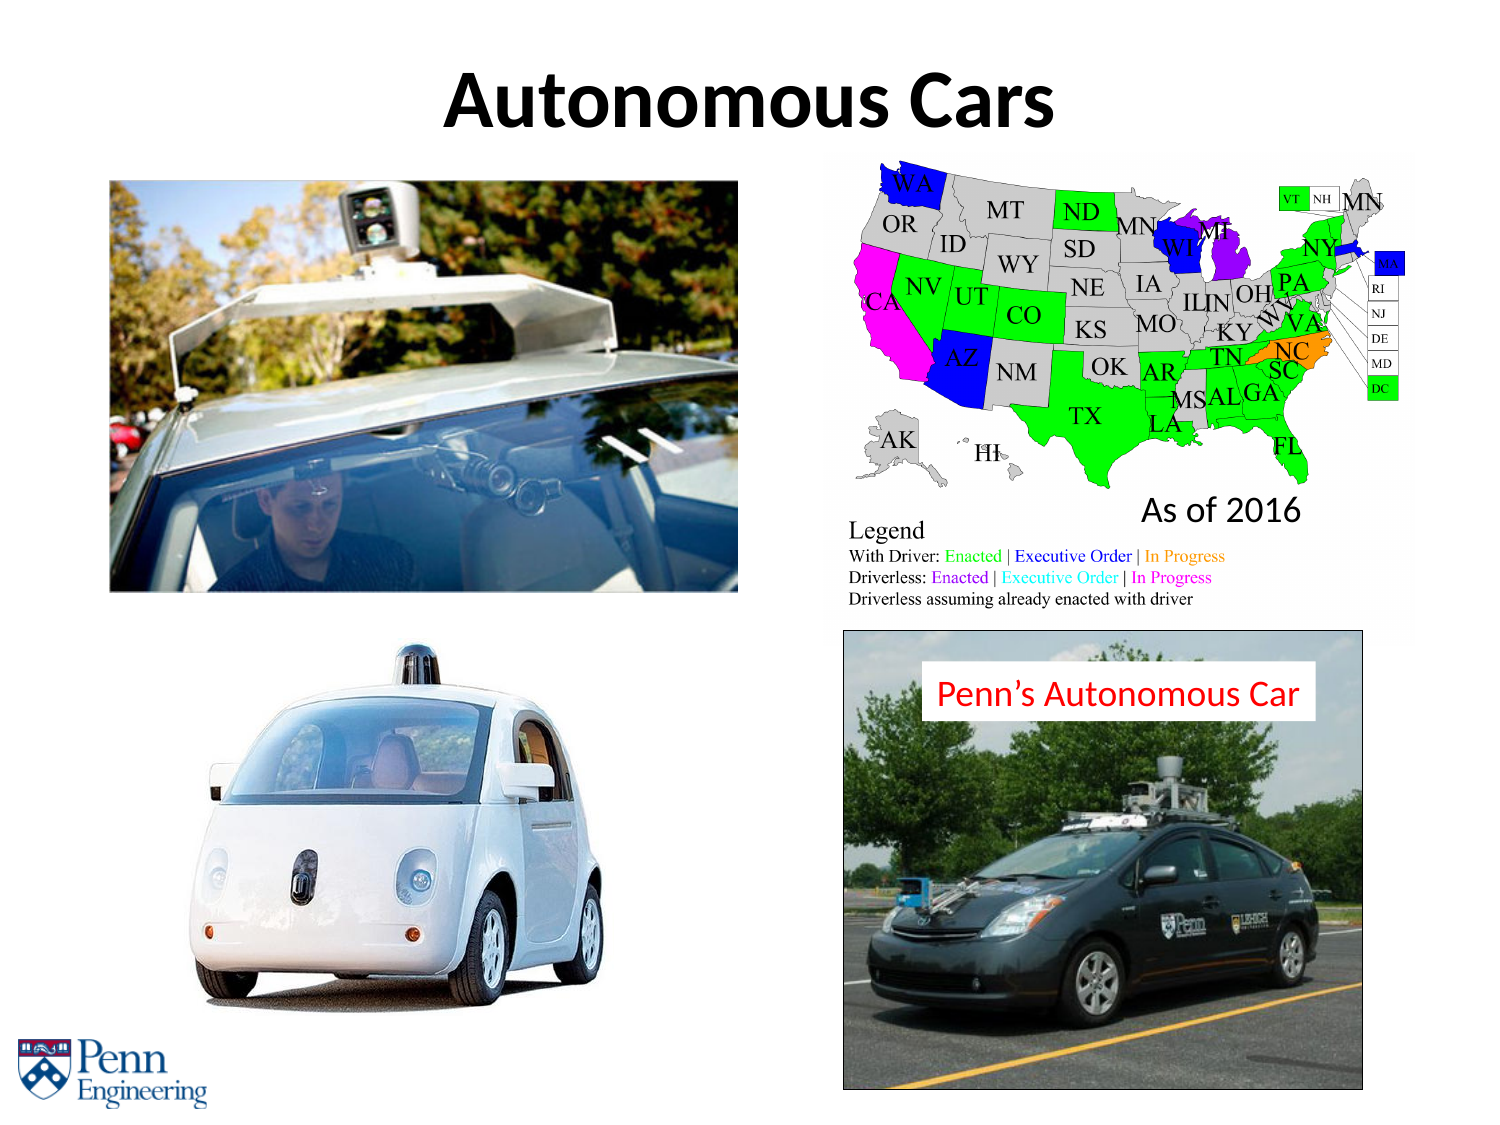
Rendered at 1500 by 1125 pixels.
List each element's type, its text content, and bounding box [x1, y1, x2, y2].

picture [823, 152, 1415, 1091]
picture [82, 638, 711, 1016]
picture [109, 180, 738, 593]
title Autonomous Cars [112, 0, 1388, 188]
